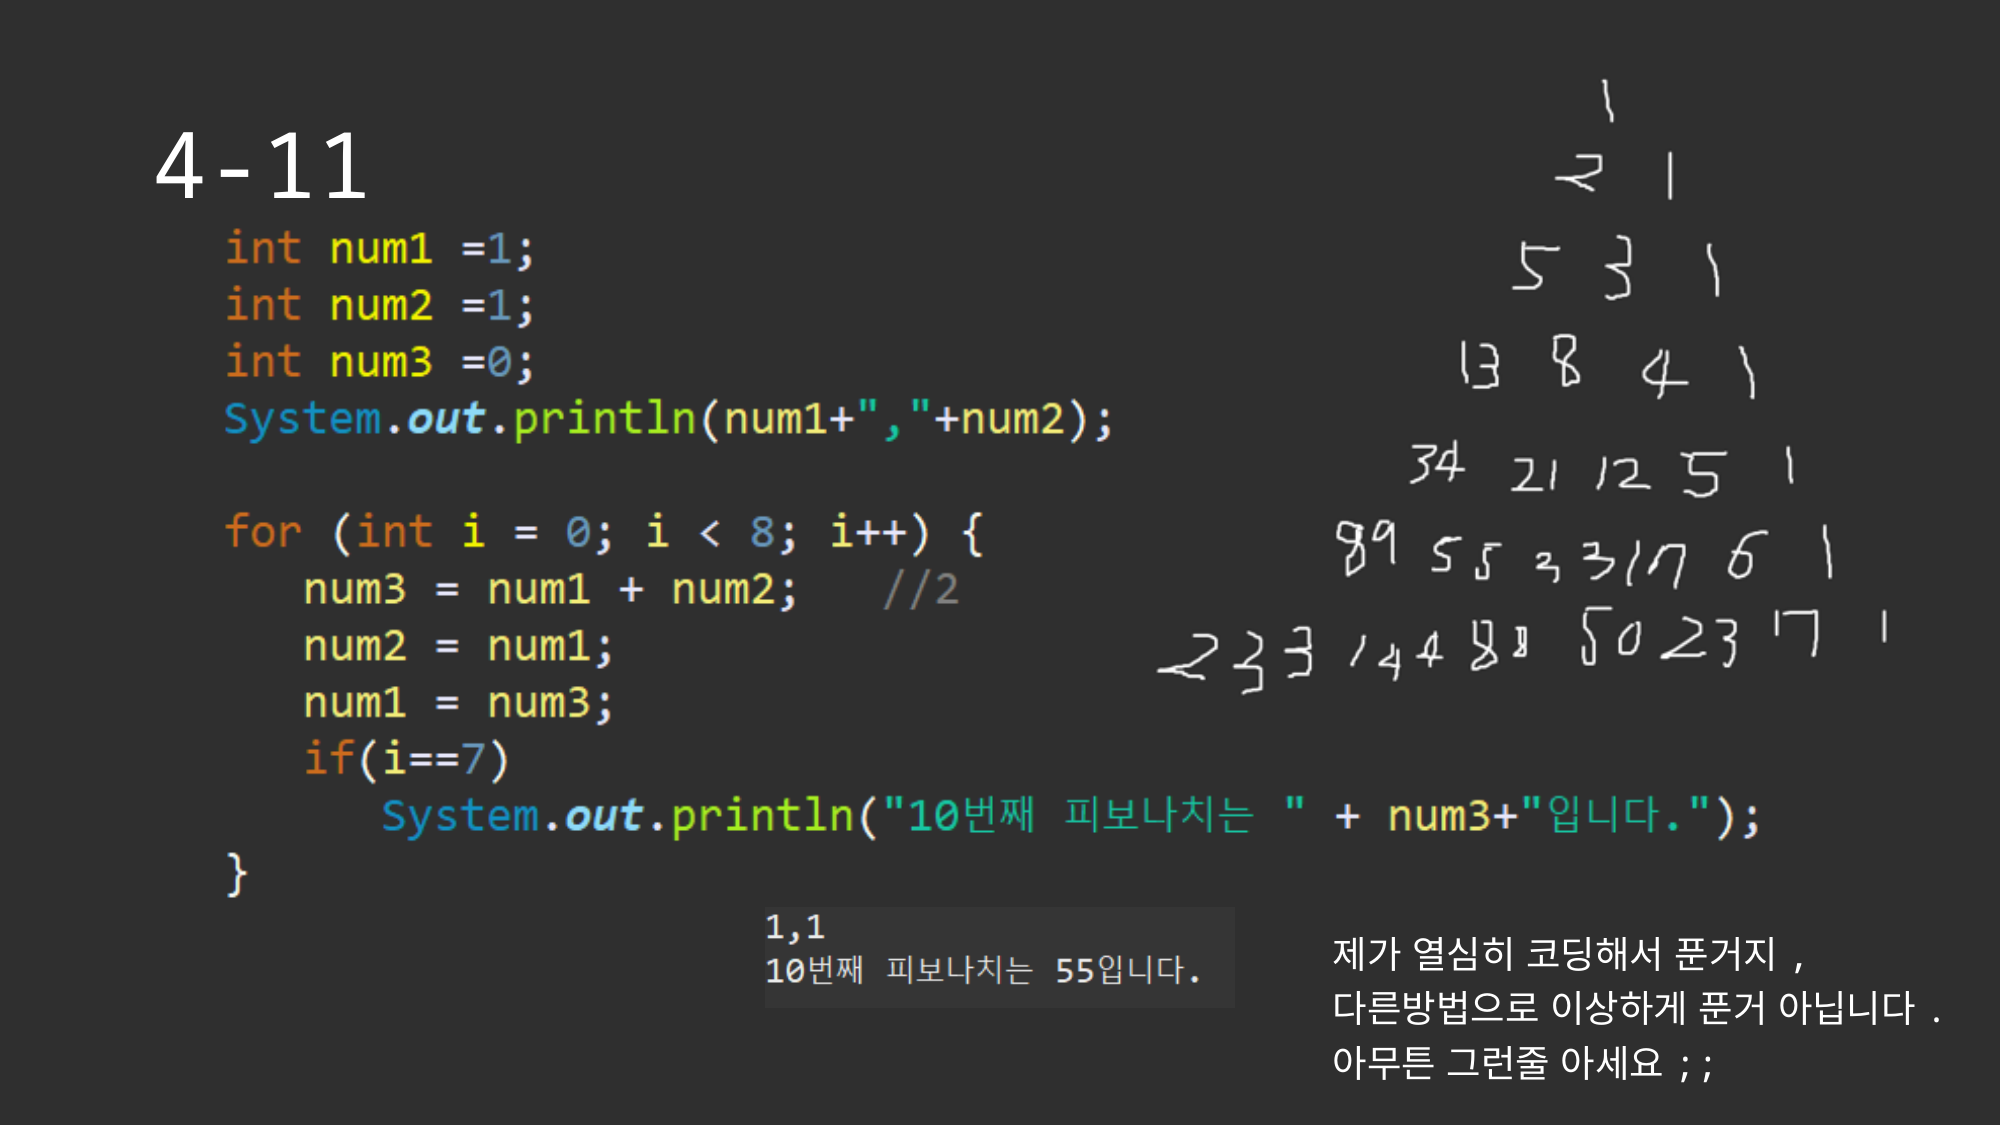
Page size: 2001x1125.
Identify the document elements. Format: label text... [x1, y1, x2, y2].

text_box 제가 열심히 코딩해서 푼거지, 다른방법으로 이상하게 푼거 아닙니다. 아무튼 그런줄 아세요;; [1317, 915, 1964, 1092]
picture [220, 59, 1926, 1008]
title 4-11 [137, 59, 1146, 278]
